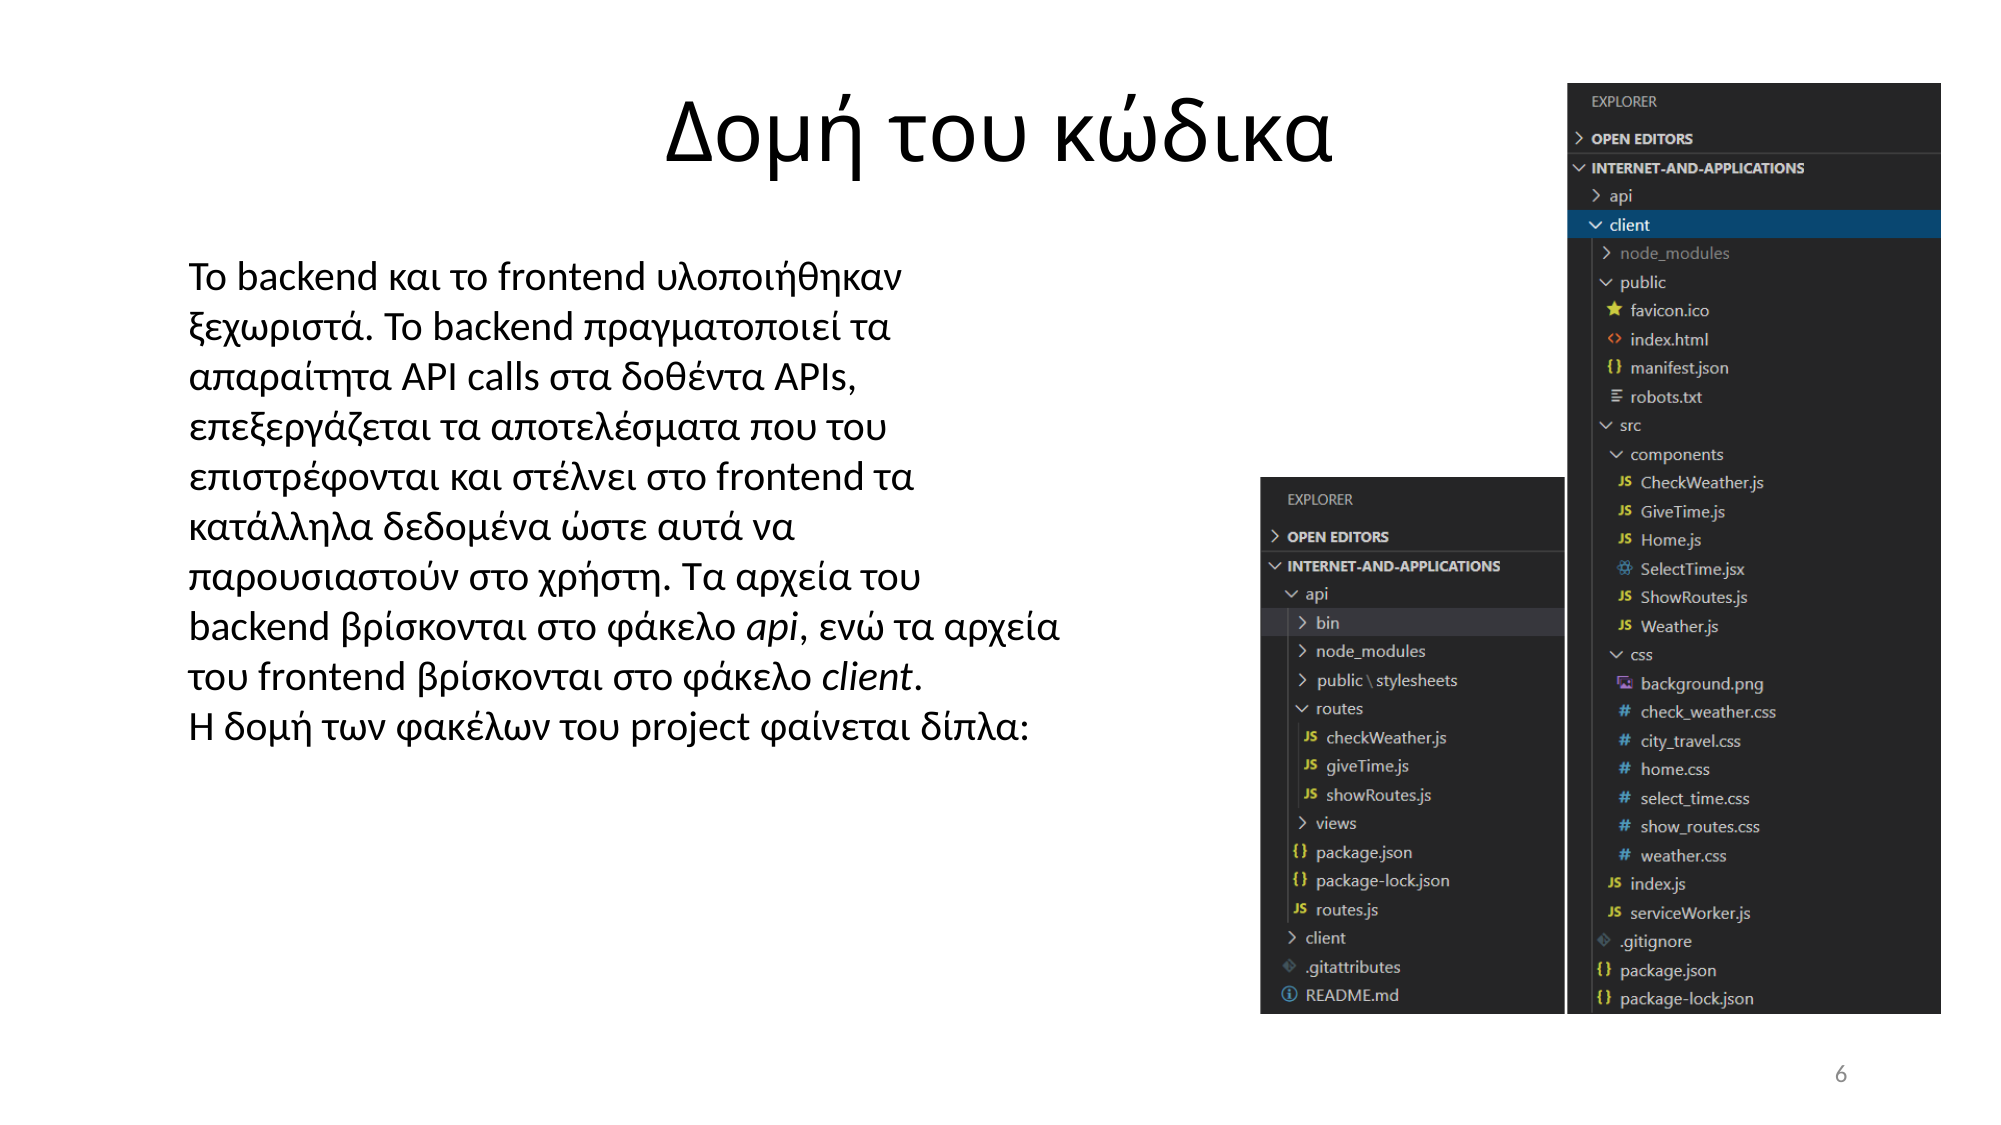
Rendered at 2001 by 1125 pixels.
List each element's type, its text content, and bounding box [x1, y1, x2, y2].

title Δομή του κώδικα [137, 26, 1863, 244]
picture [1567, 82, 1941, 1014]
picture [1260, 477, 1565, 1014]
text_box Το backend και το frontend υλοποιήθηκαν ξεχωριστά. Το backend πραγματοποιεί τα απαραίτητα API calls στα δοθέντα APIs, επεξεργάζεται τα αποτελέσματα που του επιστρέφονται και στέλνει στο frontend τα κατάλληλα δεδομένα ώστε αυτά να παρουσιαστούν στο χρήστη. Τα αρχεία του backend βρίσκονται στο φάκελο api, ενώ τα αρχεία του frontend βρίσκονται στο φάκελο client. Η δομή των φακέλων του project φαίνεται δίπλα: [173, 241, 1081, 957]
slide_number 6 [1412, 1042, 1863, 1103]
